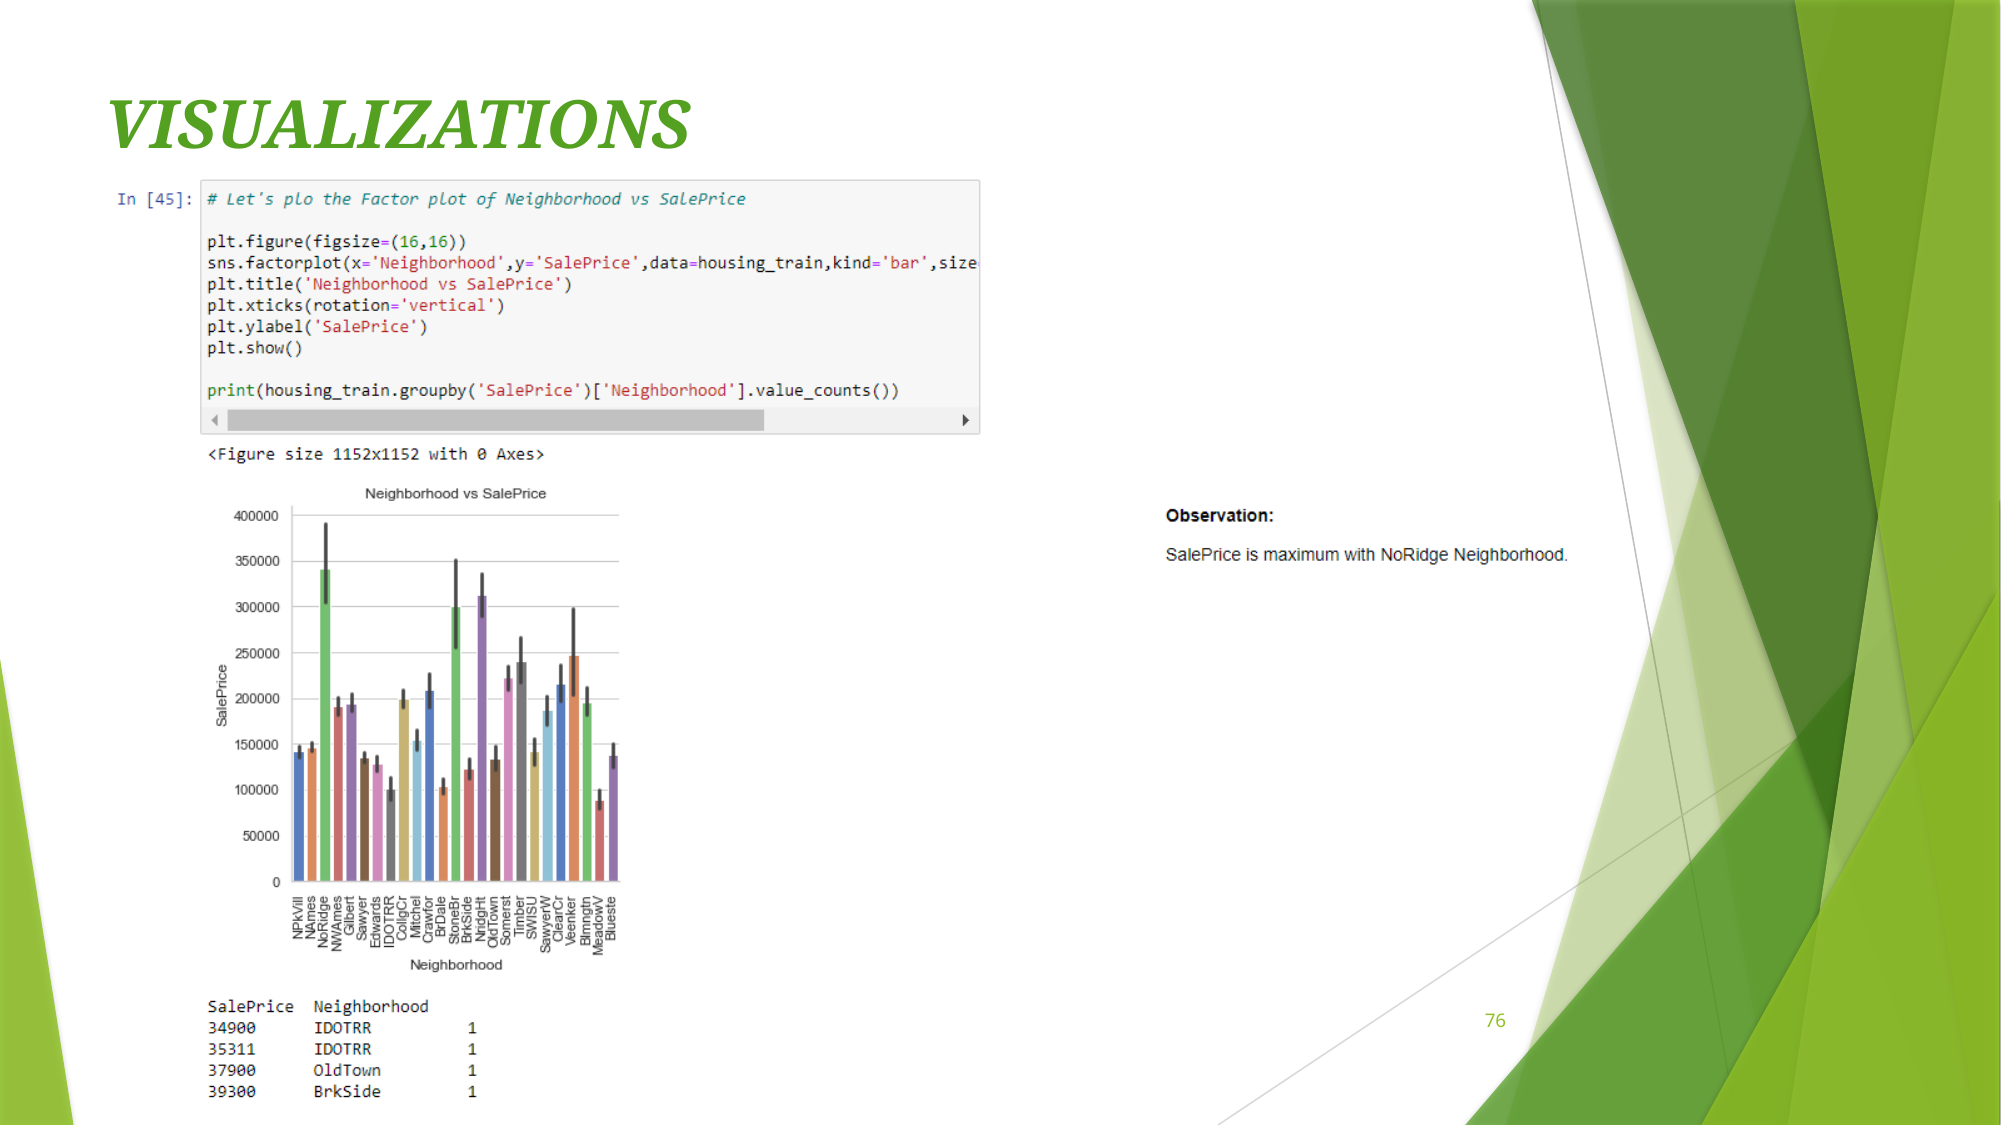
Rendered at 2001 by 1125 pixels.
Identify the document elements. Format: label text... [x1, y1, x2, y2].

text_box VISUALIZATIONS [89, 74, 1673, 170]
picture [88, 165, 1004, 1107]
picture [1141, 494, 1582, 582]
slide_number 76 [1409, 991, 1522, 1051]
